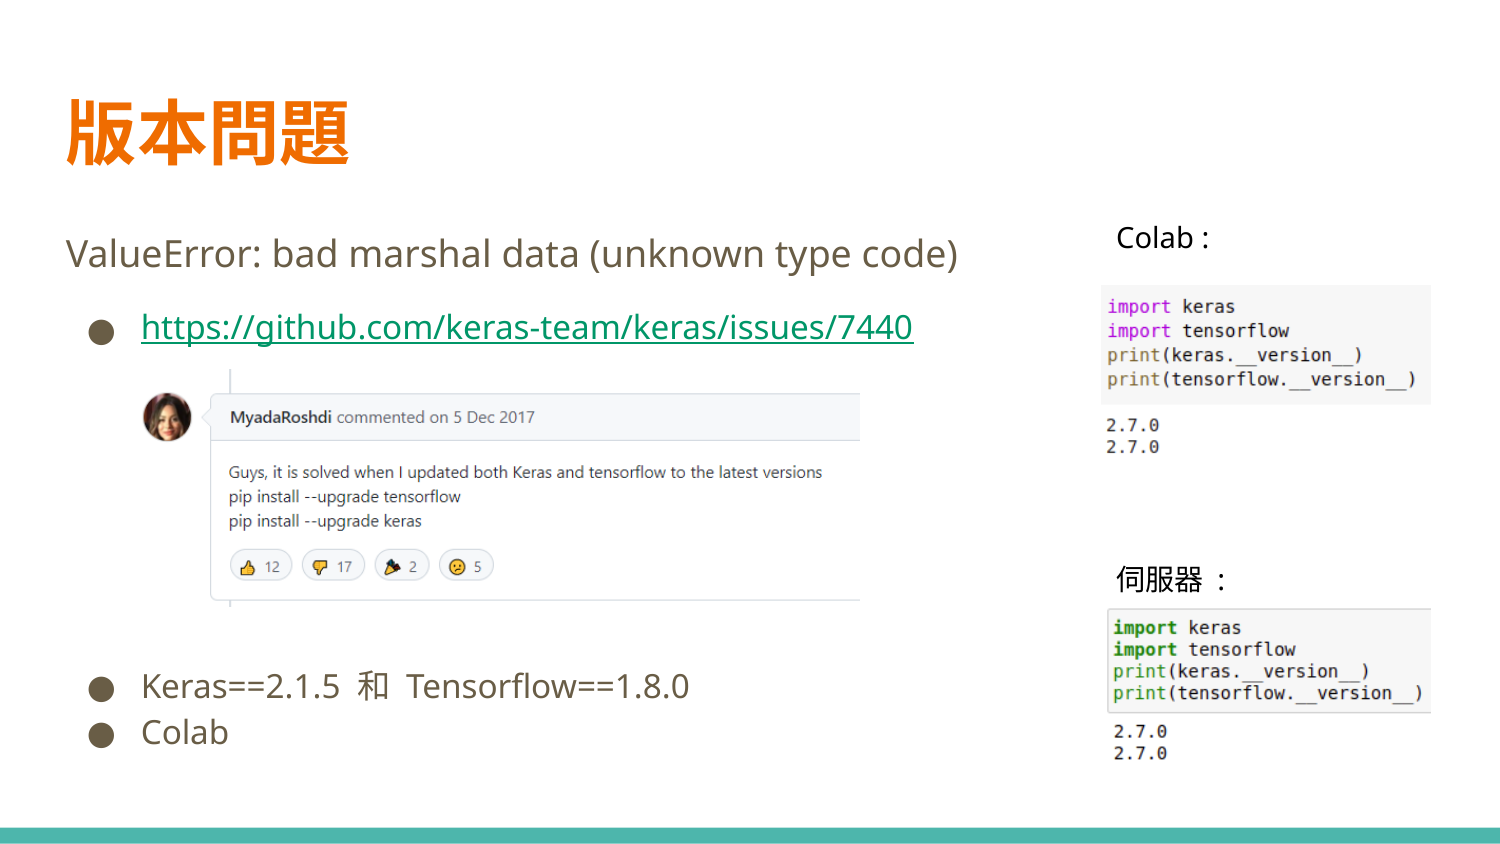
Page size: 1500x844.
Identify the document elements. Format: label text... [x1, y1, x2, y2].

picture [1101, 606, 1431, 771]
text_box ValueError: bad marshal data (unknown type code) https://github.com/keras-team/keras/issues/7440 Keras==2.1.5 和 Tensorflow==1.8.0 Colab [51, 207, 1035, 812]
text_box Colab : [1101, 204, 1302, 270]
picture [112, 369, 861, 607]
text_box 版本問題 [51, 72, 1449, 189]
picture [1101, 285, 1431, 462]
text_box 伺服器 : [1101, 546, 1302, 605]
